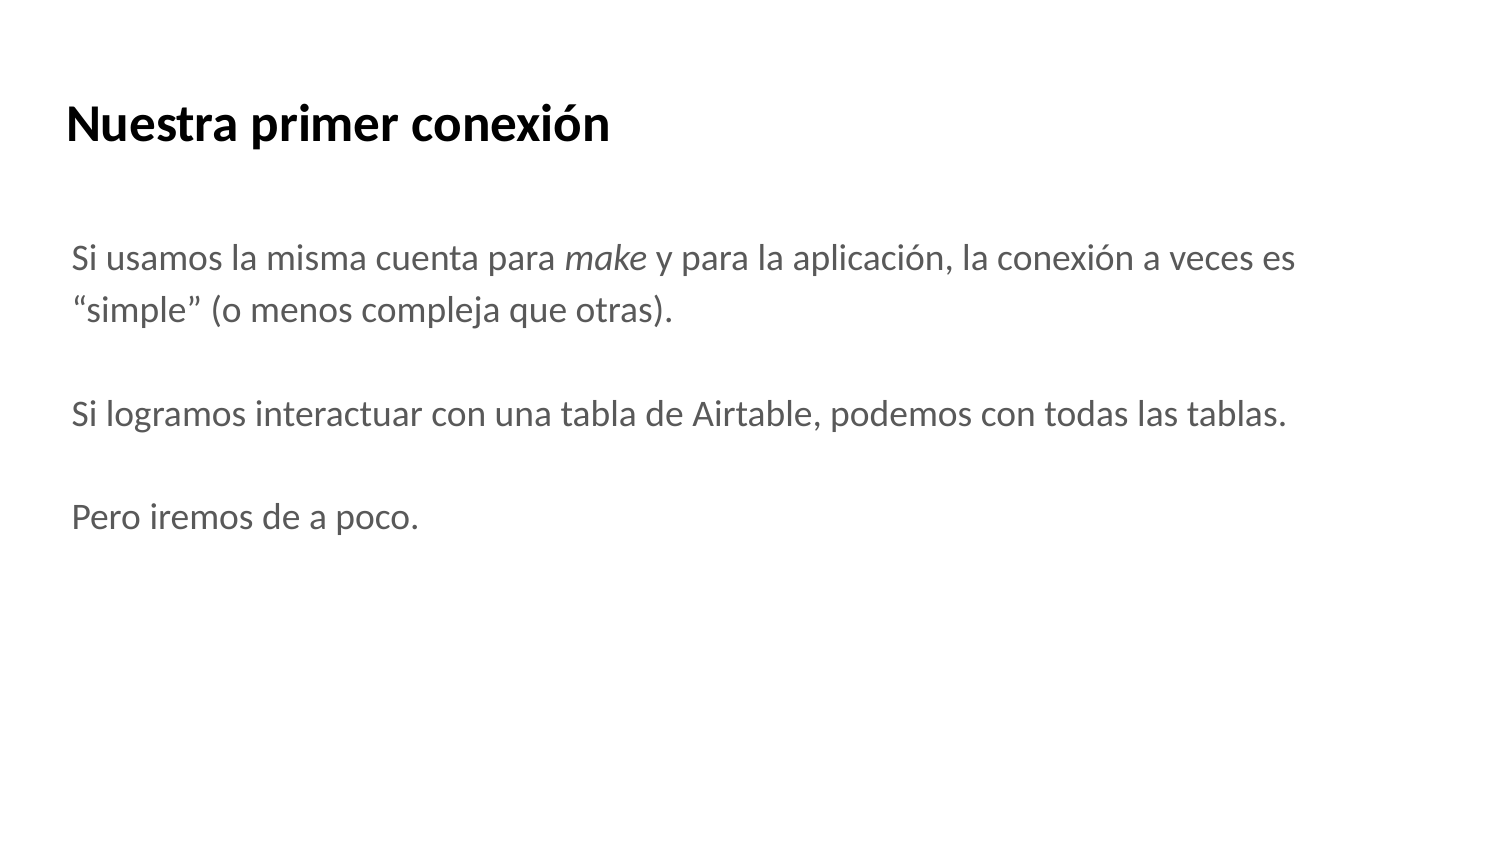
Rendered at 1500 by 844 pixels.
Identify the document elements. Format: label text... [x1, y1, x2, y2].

list Si usamos la misma cuenta para make y para la aplicación, la conexión a veces es “simple” (o menos compleja que otras). Si logramos interactuar con una tabla de Airtable, podemos con todas las tablas. Pero iremos de a poco. [56, 211, 1444, 705]
title Nuestra primer conexión [51, 72, 1449, 167]
